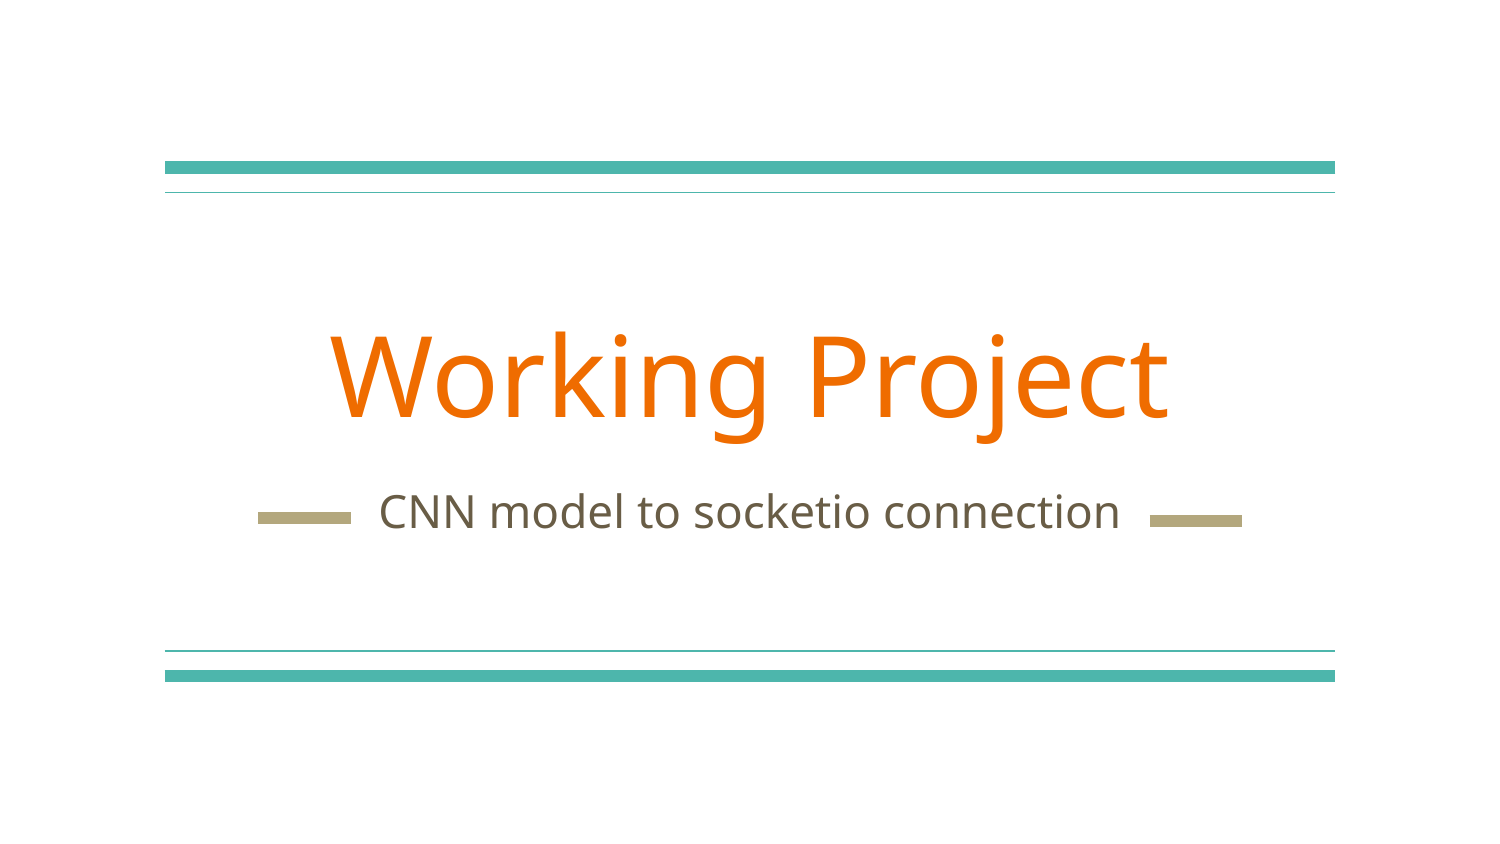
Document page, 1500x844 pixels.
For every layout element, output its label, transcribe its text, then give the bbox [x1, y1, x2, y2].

title Working Project [164, 287, 1336, 456]
subtitle CNN model to socketio connection [350, 467, 1150, 598]
